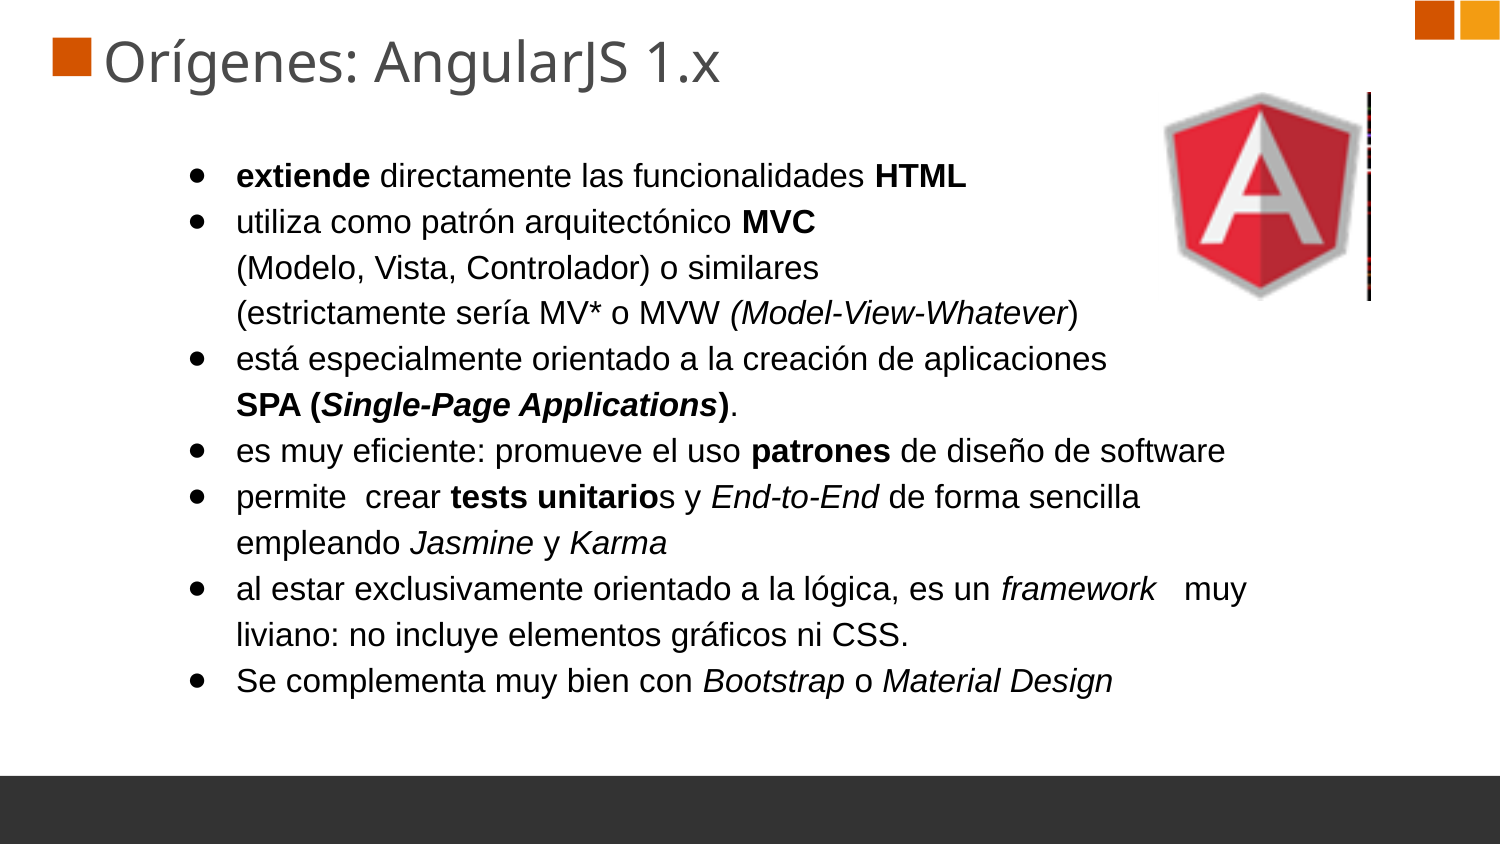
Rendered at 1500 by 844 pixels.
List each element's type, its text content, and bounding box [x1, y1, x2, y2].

title Orígenes: AngularJS 1.x [94, 17, 1381, 107]
picture [1156, 91, 1371, 301]
list extiende directamente las funcionalidades HTML utiliza como patrón arquitectónico MVC (Modelo, Vista, Controlador) o similares (estrictamente sería MV* o MVW (Model-View-Whatever) está especialmente orientado a la creación de aplicaciones SPA (Single-Page Applications). es muy eficiente: promueve el uso patrones de diseño de software permite crear tests unitarios y End-to-End de forma sencilla empleando Jasmine y Karma al estar exclusivamente orientado a la lógica, es un framework muy liviano: no incluye elementos gráficos ni CSS. Se complementa muy bien con Bootstrap o Material Design [152, 139, 1309, 705]
